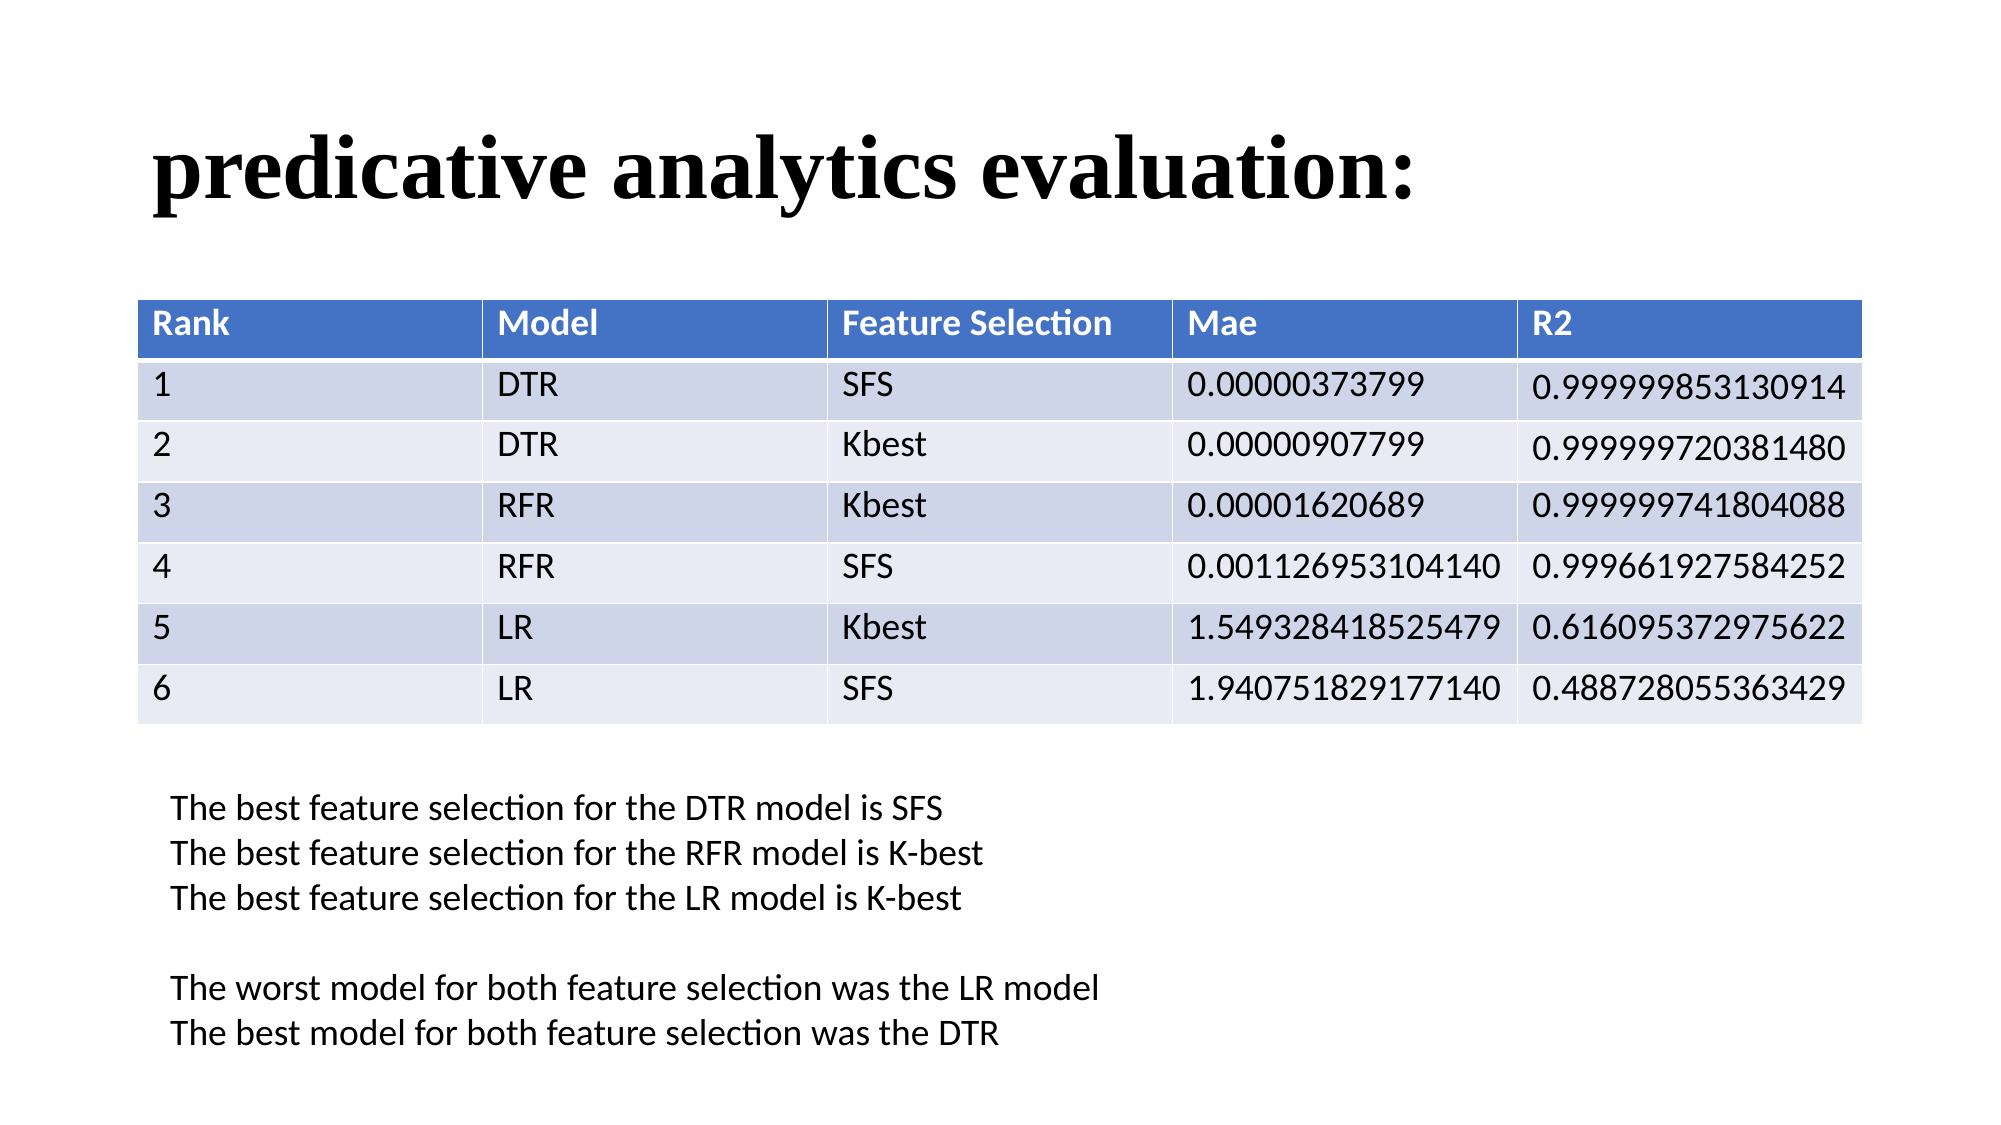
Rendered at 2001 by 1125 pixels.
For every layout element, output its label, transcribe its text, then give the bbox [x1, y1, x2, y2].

table_cell Kbest [828, 483, 1172, 542]
table_cell Kbest [828, 422, 1172, 481]
table_cell 0.999999720381480 [1518, 422, 1862, 481]
table_header Mae [1173, 300, 1517, 358]
table_cell 0.999999741804088 [1518, 483, 1862, 542]
table_header Model [483, 300, 827, 358]
table_cell SFS [828, 665, 1172, 724]
table_cell 0.999999853130914 [1518, 363, 1862, 420]
table_cell RFR [483, 544, 827, 603]
table_cell SFS [828, 363, 1172, 420]
table_cell DTR [483, 422, 827, 481]
table_cell 0.999661927584252 [1518, 544, 1862, 603]
table_header Feature Selection [828, 300, 1172, 358]
table_cell 0.00001620689 [1173, 483, 1517, 542]
table_cell 0.616095372975622 [1518, 604, 1862, 664]
table_cell SFS [828, 544, 1172, 603]
table_cell Kbest [828, 604, 1172, 664]
table_cell 1.940751829177140 [1173, 665, 1517, 724]
table_cell 0.00000373799 [1173, 363, 1517, 420]
table_cell 5 [138, 604, 482, 664]
table_cell 0.001126953104140 [1173, 544, 1517, 603]
table_cell 2 [138, 422, 482, 481]
table_cell 0.00000907799 [1173, 422, 1517, 481]
table_cell 6 [138, 665, 482, 724]
table_header Rank [138, 300, 482, 358]
table_cell LR [483, 604, 827, 664]
table_header R2 [1518, 300, 1862, 358]
table_cell DTR [483, 363, 827, 420]
table_cell RFR [483, 483, 827, 542]
table_cell LR [483, 665, 827, 724]
table_cell 1.549328418525479 [1173, 604, 1517, 664]
table_cell 0.488728055363429 [1518, 665, 1862, 724]
table_cell 1 [138, 363, 482, 420]
title predicative analytics evaluation: [137, 59, 1863, 278]
table_cell 3 [138, 483, 482, 542]
table_cell 4 [138, 544, 482, 603]
text_box The best feature selection for the DTR model is SFS The best feature selection for the RFR model is K-best The best feature selection for the LR model is K-best The worst model for both feature selection was the LR model The best model for both feature selection was the DTR [155, 775, 1303, 1106]
